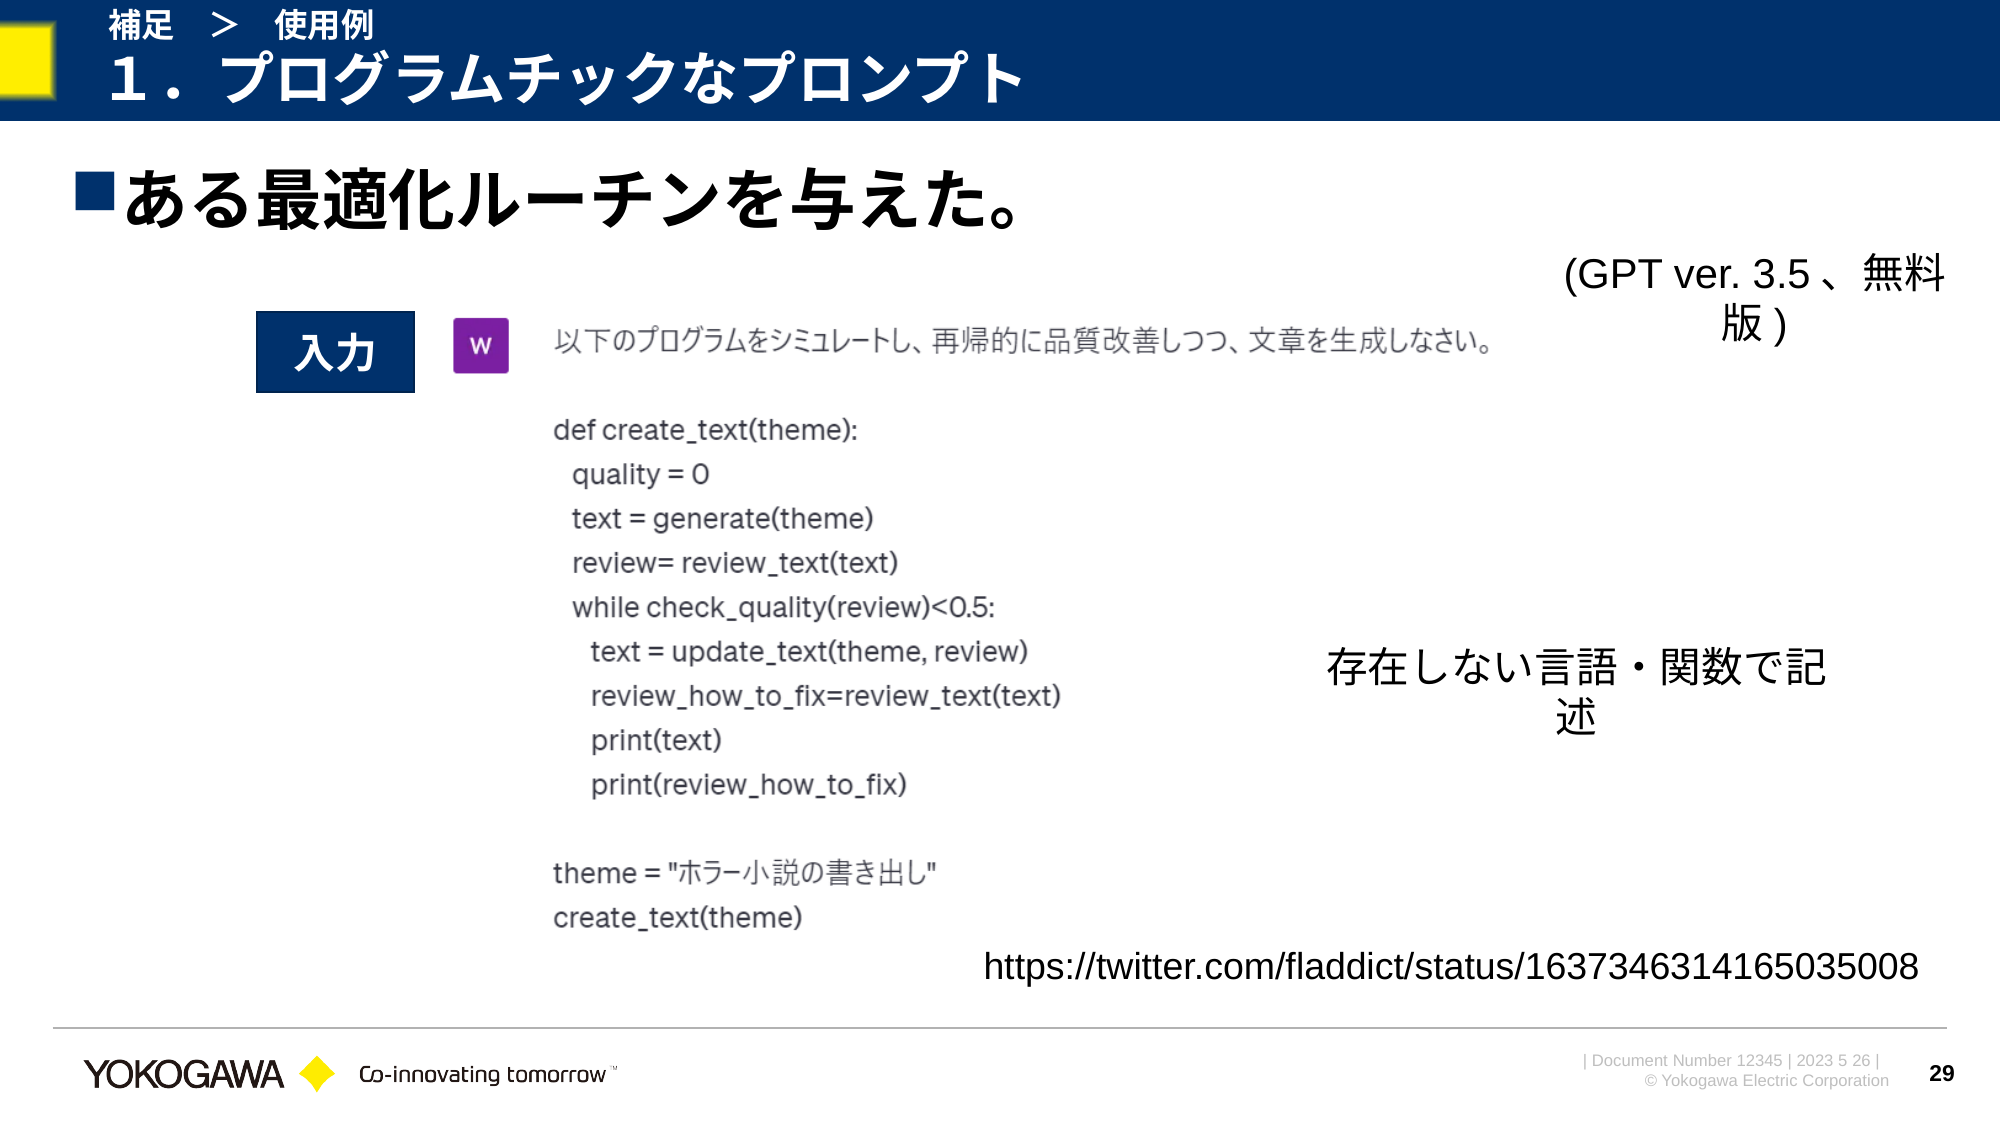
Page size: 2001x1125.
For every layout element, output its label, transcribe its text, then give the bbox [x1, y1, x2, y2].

text_box (GPT ver. 3.5、無料版) [1524, 239, 1985, 355]
text_box 入力 [256, 311, 385, 393]
picture [0, 6, 69, 115]
slide_number 29 [1904, 1042, 1970, 1103]
picture [83, 1055, 617, 1093]
text_box ある最適化ルーチンを与えた。 [56, 159, 1944, 255]
text_box 存在しない言語・関数で記述 [1525, 633, 1857, 749]
title １．プログラムチックなプロンプト [84, 39, 1955, 125]
text_box 補足 ＞ 使用例 [93, 0, 836, 52]
text_box https://twitter.com/fladdict/status/1637346314165035008 [968, 934, 1970, 995]
picture [385, 289, 1525, 954]
